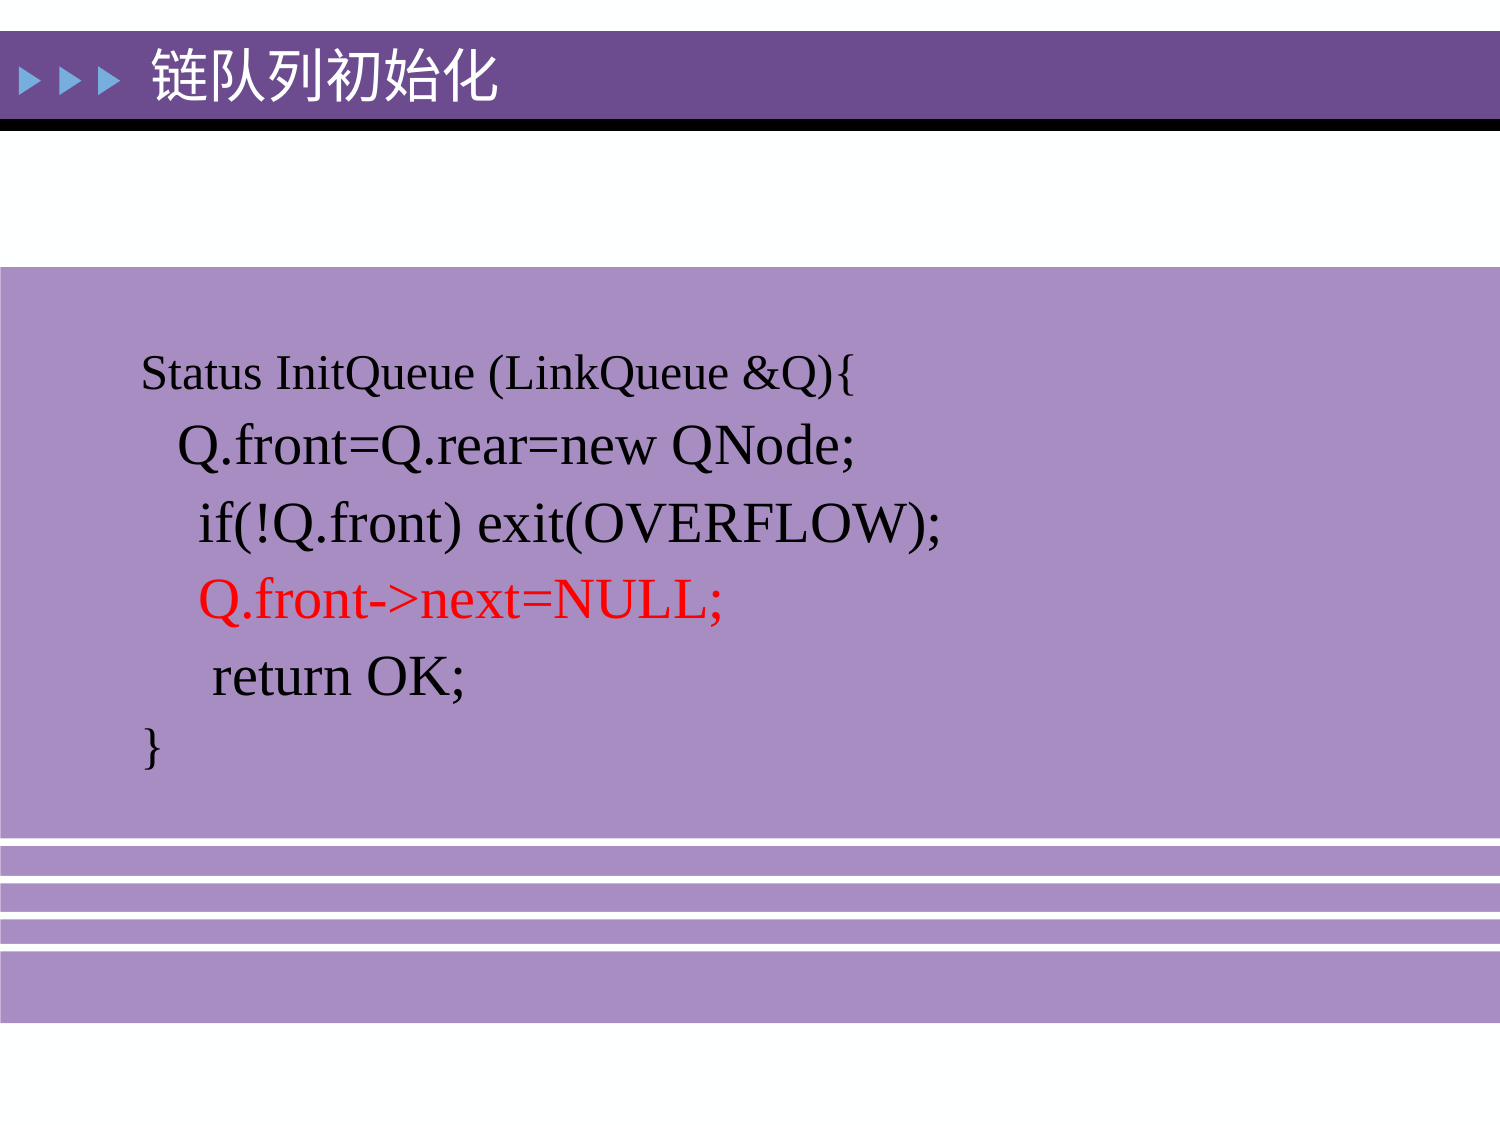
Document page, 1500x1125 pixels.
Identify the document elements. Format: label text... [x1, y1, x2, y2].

text_box [0, 943, 1500, 952]
text_box [0, 838, 1500, 846]
text_box [0, 920, 1500, 943]
list Status InitQueue (LinkQueue &Q){ Q.front=Q.rear=new QNode; if(!Q.front) exit(OVERFLOW); Q.front->next=NULL; return OK; } [36, 326, 1500, 799]
text_box 链队列初始化 [135, 31, 705, 117]
text_box [0, 267, 1500, 838]
text_box [0, 875, 1500, 884]
text_box [0, 911, 1500, 920]
text_box [0, 884, 1500, 911]
text_box [0, 952, 1500, 1024]
text_box [0, 846, 1500, 875]
